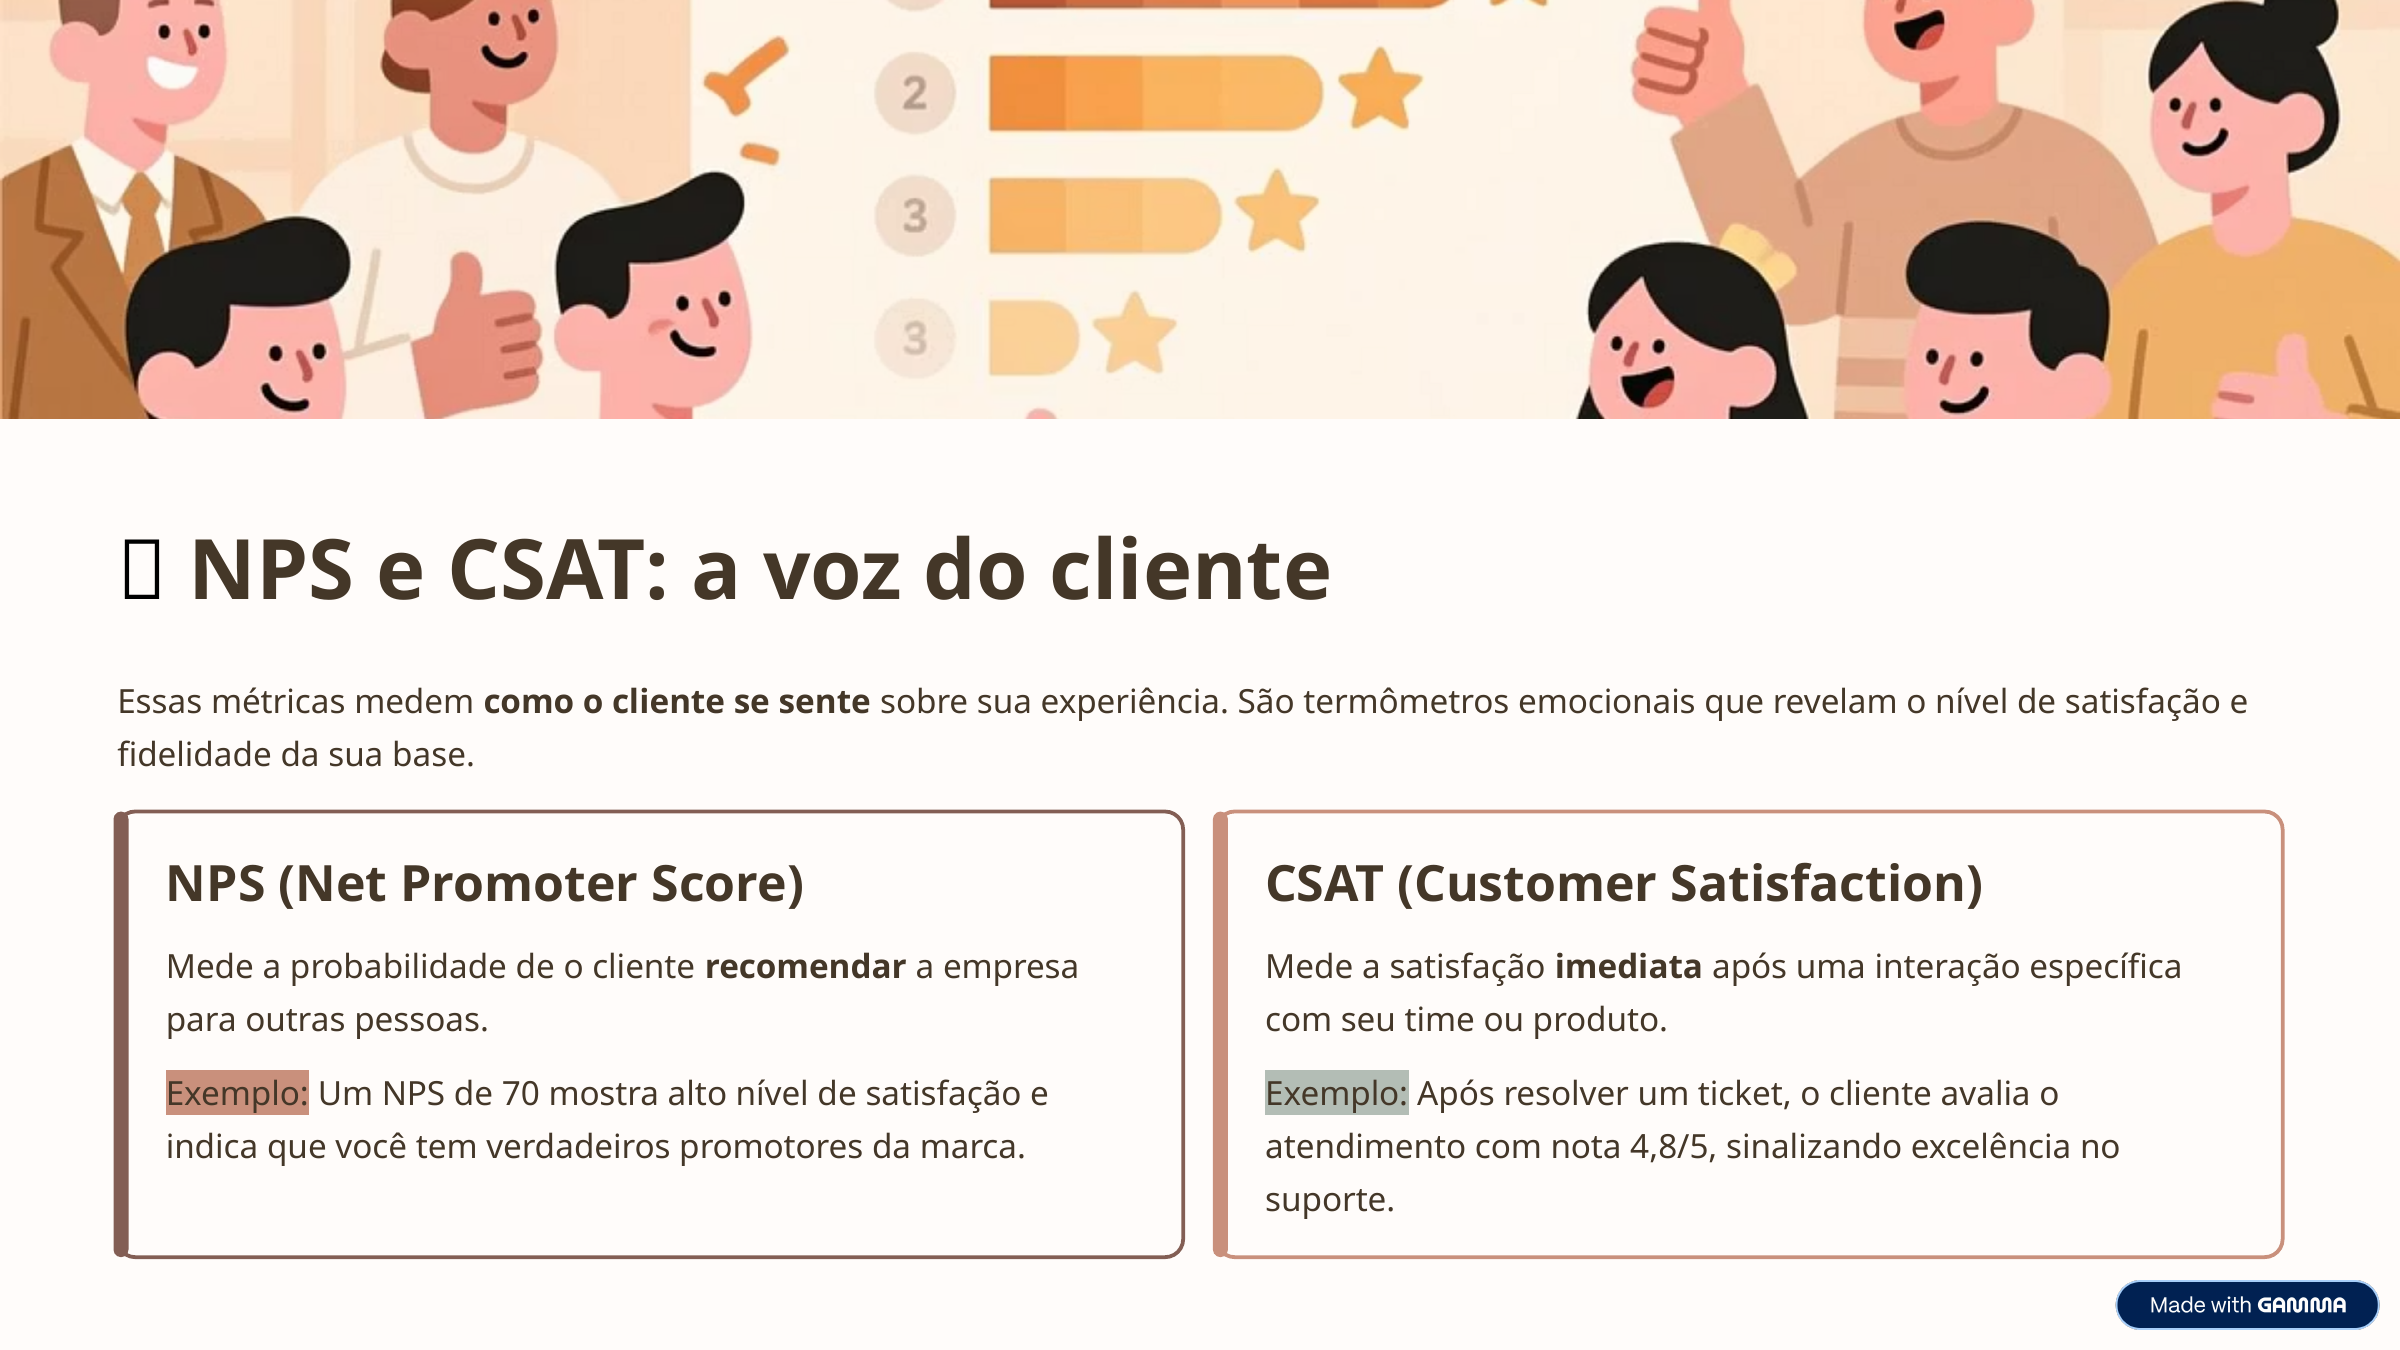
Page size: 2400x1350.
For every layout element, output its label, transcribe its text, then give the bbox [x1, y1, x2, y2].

text_box Essas métricas medem como o cliente se sente sobre sua experiência. São termômetros emocionais que revelam o nível de satisfação e fidelidade da sua base. [117, 666, 2283, 774]
picture [0, 0, 2400, 419]
text_box [1226, 811, 2283, 1258]
text_box CSAT (Customer Satisfaction) [1265, 848, 1899, 912]
text_box Mede a satisfação imediata após uma interação específica com seu time ou produto. [1265, 931, 2246, 1039]
text_box NPS (Net Promoter Score) [165, 848, 714, 912]
text_box Exemplo: Após resolver um ticket, o cliente avalia o atendimento com nota 4,8/5, sinalizando excelência no suporte. [1265, 1059, 2246, 1220]
text_box [113, 811, 129, 1258]
text_box Mede a probabilidade de o cliente recomendar a empresa para outras pessoas. [165, 931, 1146, 1039]
text_box [126, 811, 1184, 1258]
text_box Exemplo: Um NPS de 70 mostra alto nível de satisfação e indica que você tem verdadeiros promotores da marca. [165, 1059, 1146, 1167]
picture [2106, 1271, 2389, 1339]
text_box [1212, 811, 1228, 1258]
text_box 💬 NPS e CSAT: a voz do cliente [117, 511, 1223, 617]
